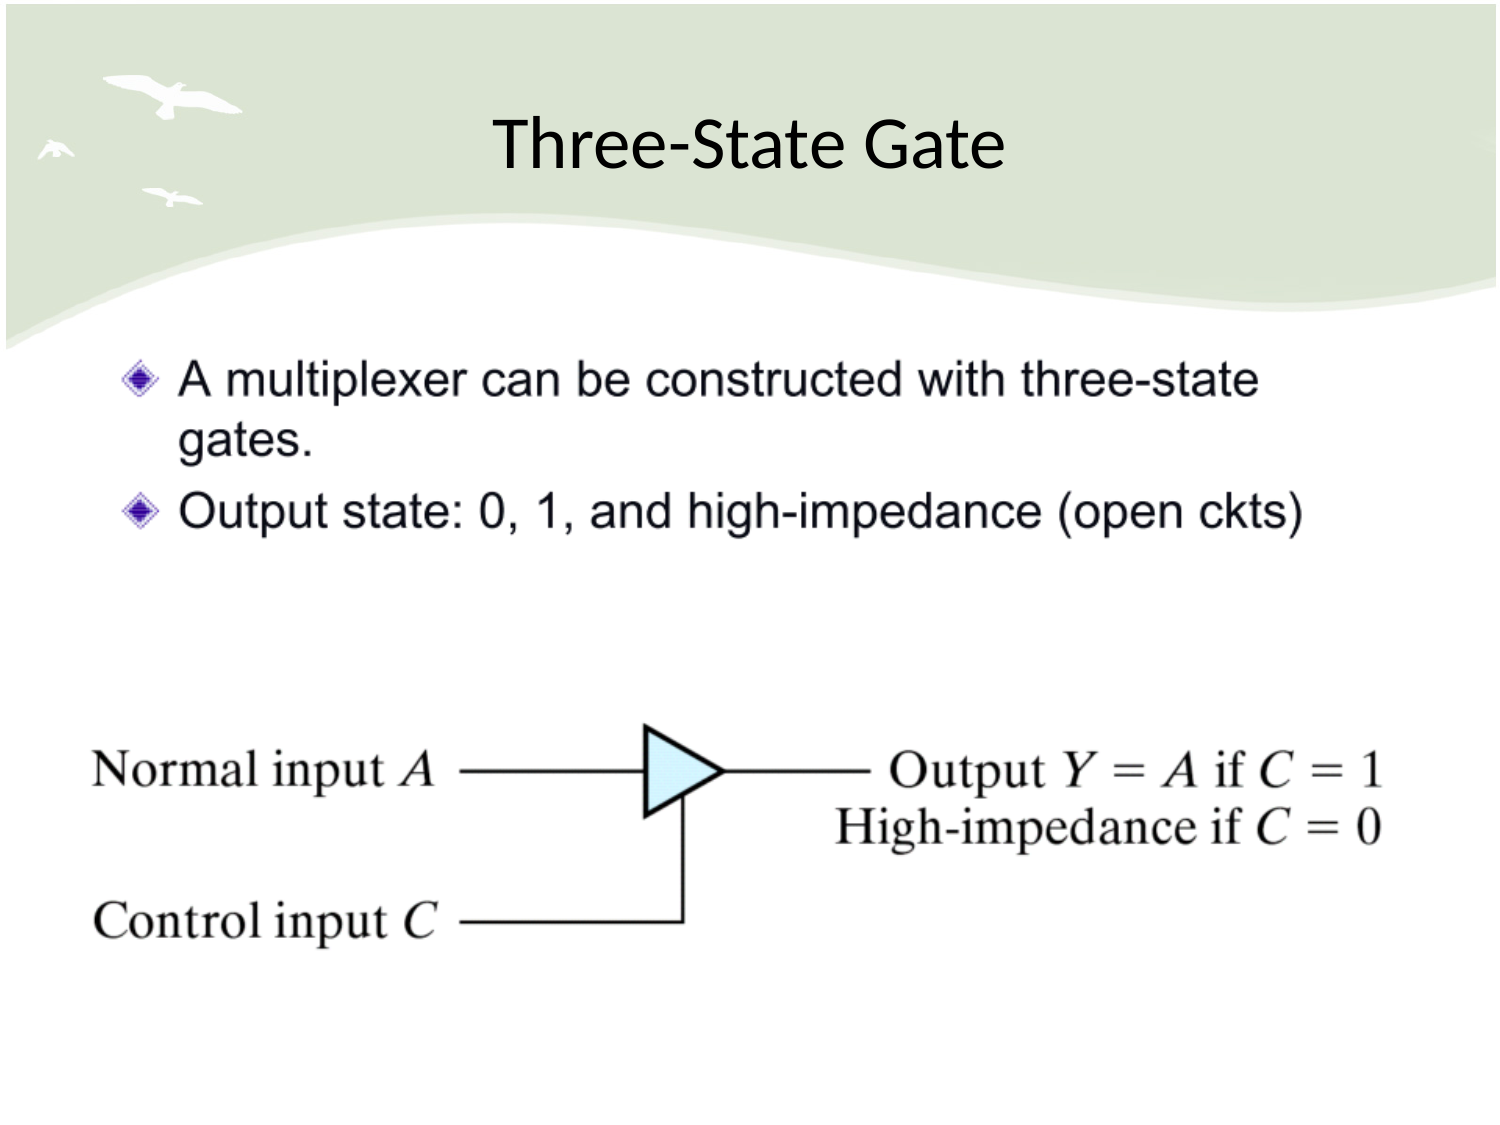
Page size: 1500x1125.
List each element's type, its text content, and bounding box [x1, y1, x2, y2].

picture [0, 0, 1500, 1125]
title Three-State Gate [74, 44, 1426, 233]
